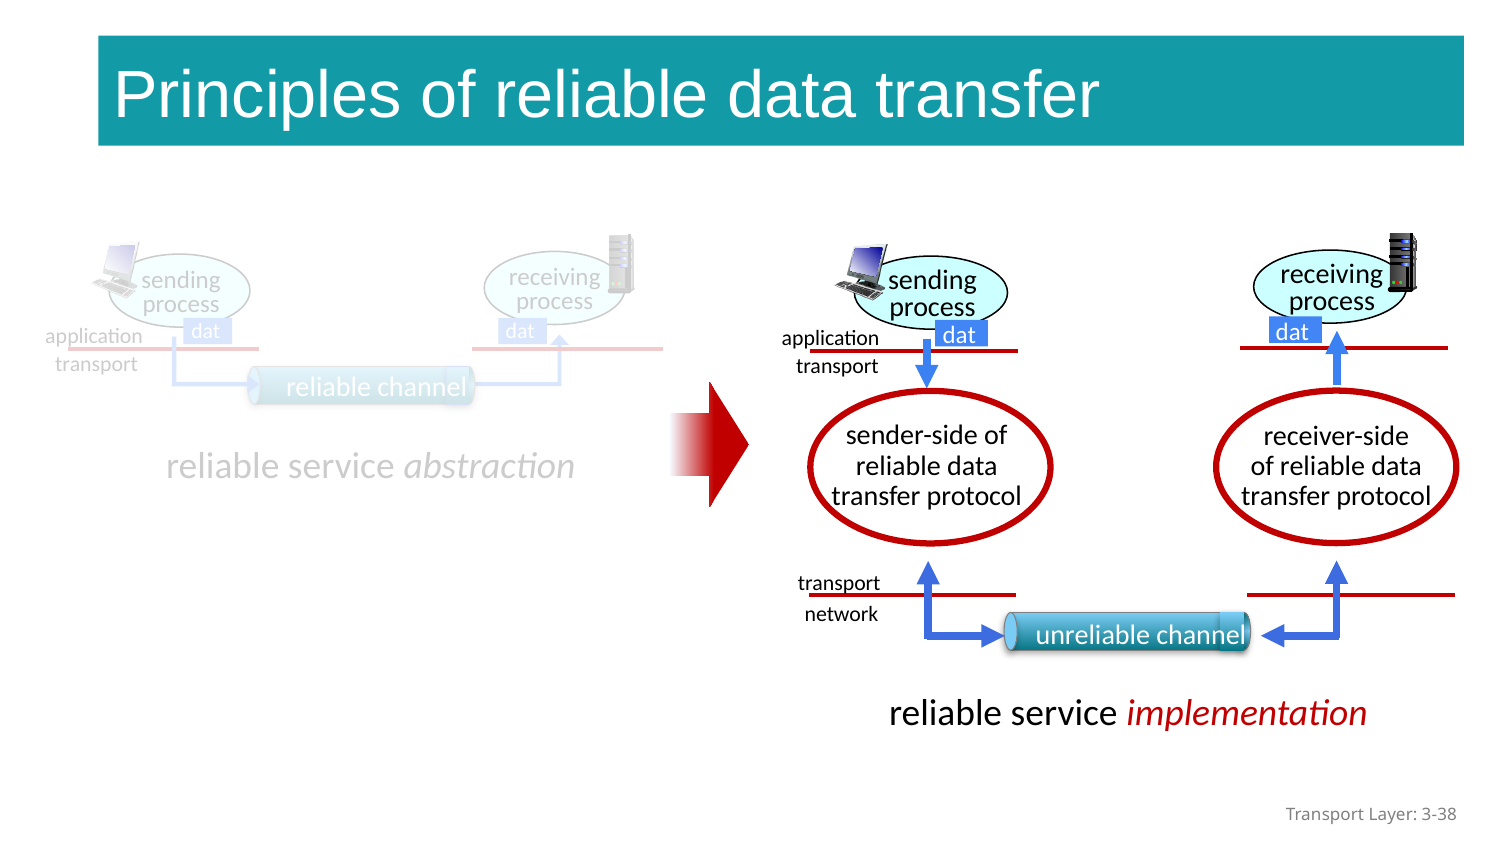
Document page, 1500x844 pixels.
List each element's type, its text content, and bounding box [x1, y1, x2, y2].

text_box [34, 221, 686, 520]
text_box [29, 234, 663, 495]
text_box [765, 233, 1455, 742]
text_box [668, 380, 751, 510]
slide_number Transport Layer: 3-38 [1134, 792, 1472, 838]
title Principles of reliable data transfer [98, 35, 1464, 146]
